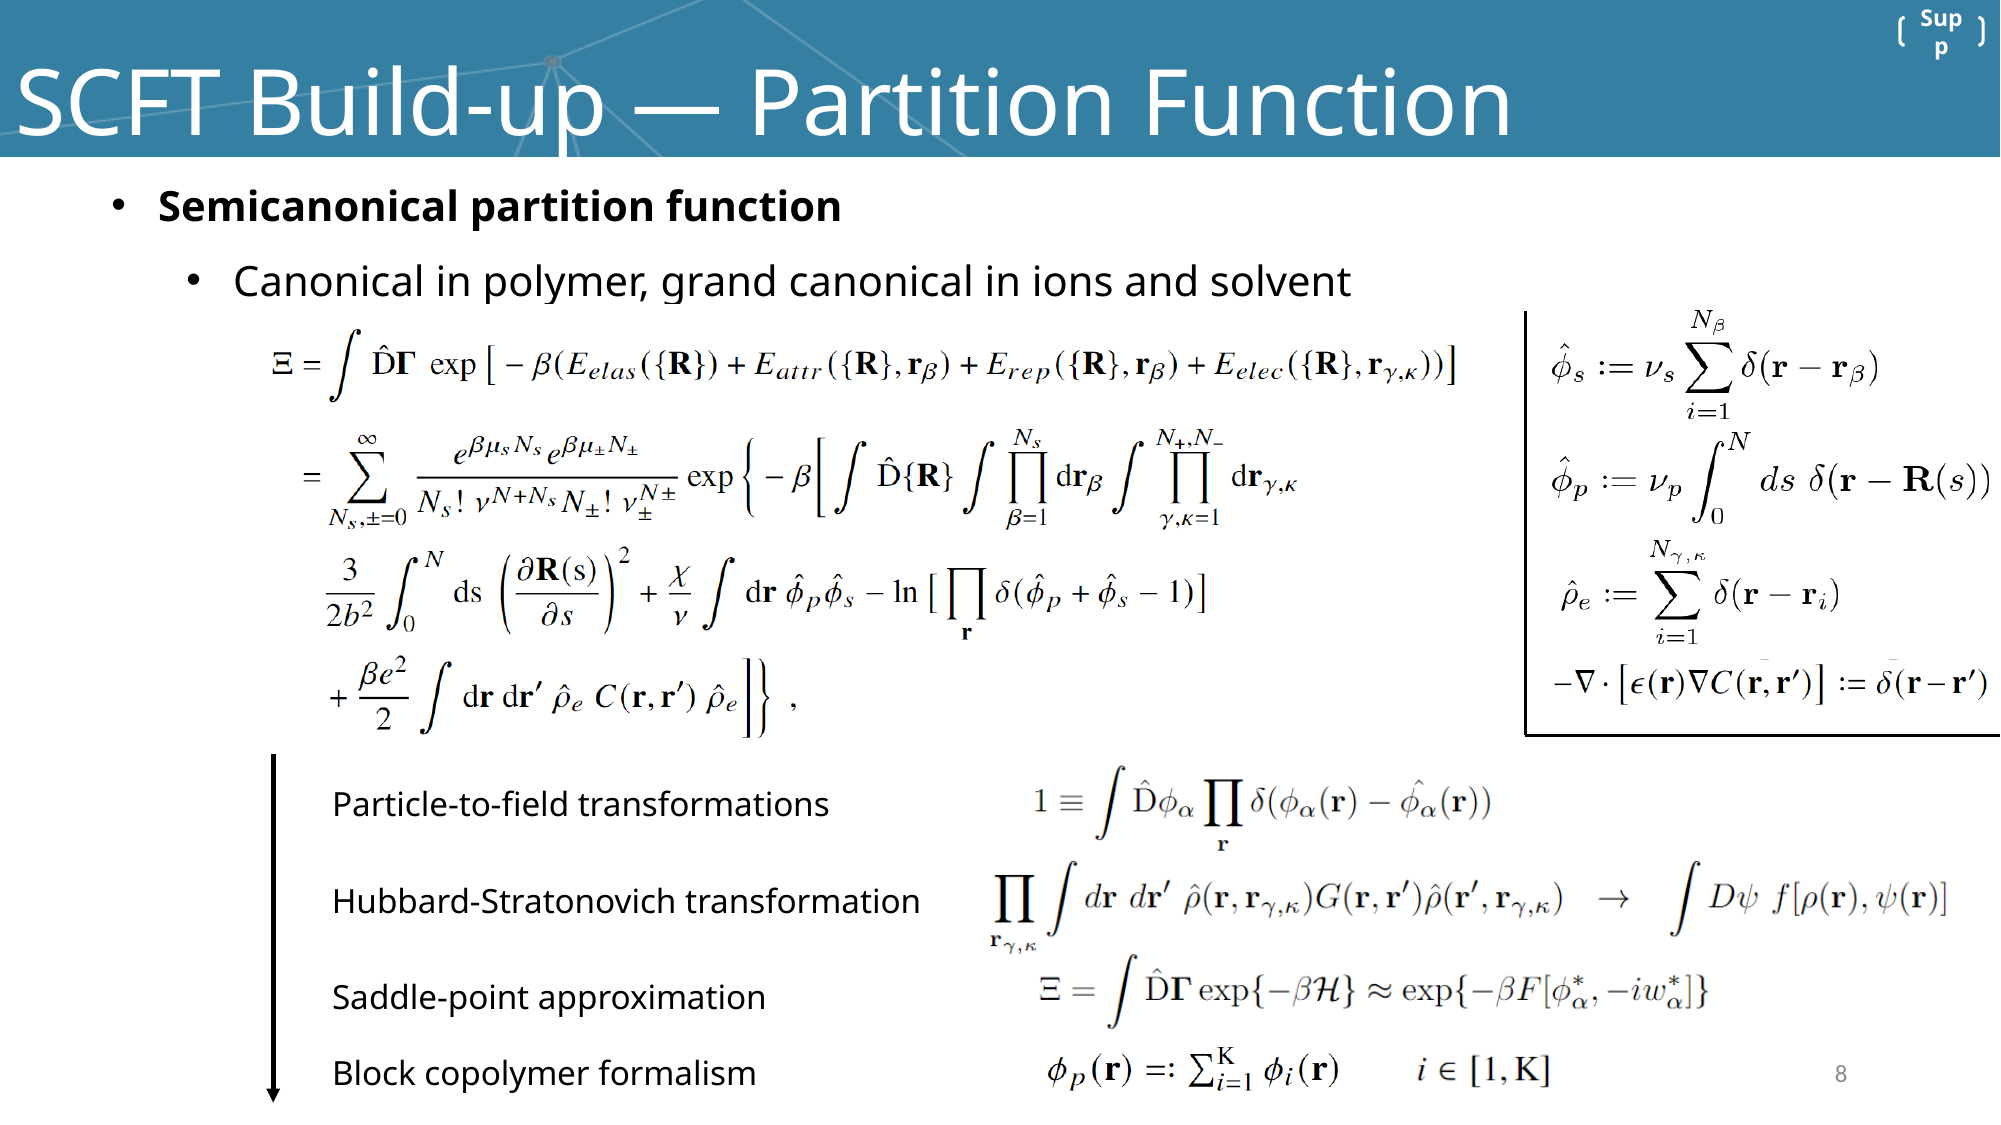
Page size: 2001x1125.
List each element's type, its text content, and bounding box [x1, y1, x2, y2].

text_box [1044, 1044, 1553, 1099]
slide_number 8 [1412, 1042, 1863, 1103]
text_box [1525, 310, 2000, 736]
text_box Hubbard-Stratonovich transformation [317, 873, 988, 928]
picture [256, 304, 1462, 403]
text_box Saddle-point approximation [317, 968, 1027, 1024]
text_box Block copolymer formalism [317, 1045, 1182, 1100]
picture [256, 423, 1462, 745]
title SCFT Build-up — Partition Function [0, 23, 1725, 155]
picture [988, 754, 1956, 1033]
text_box Particle-to-field transformations [317, 776, 1027, 831]
text_box Semicanonical partition function Canonical in polymer, grand canonical in ions and solvent [96, 147, 1744, 463]
